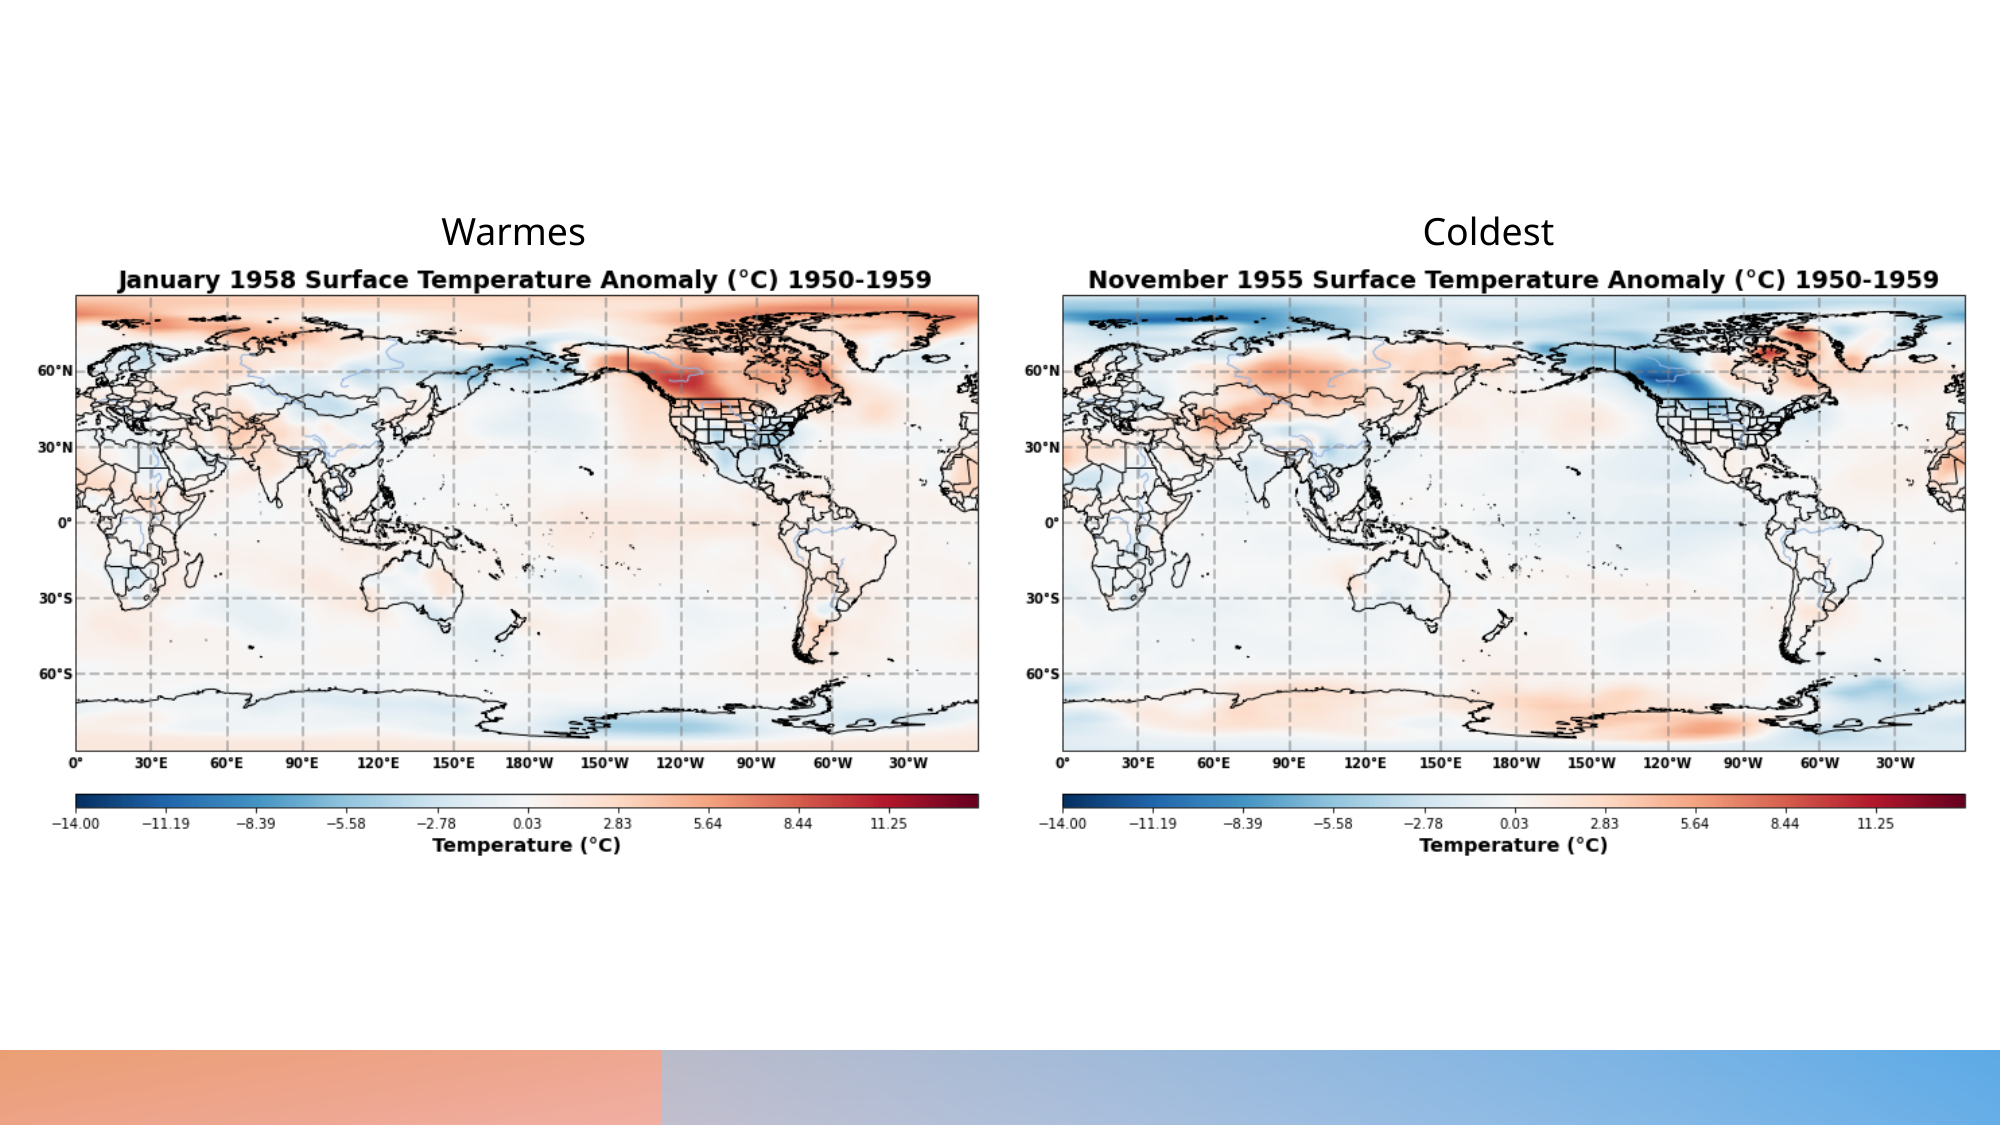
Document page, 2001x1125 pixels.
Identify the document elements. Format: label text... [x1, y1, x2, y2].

text_box Coldest [1407, 200, 1596, 260]
picture [1014, 260, 1973, 864]
text_box Warmest [426, 200, 615, 260]
picture [27, 260, 986, 864]
